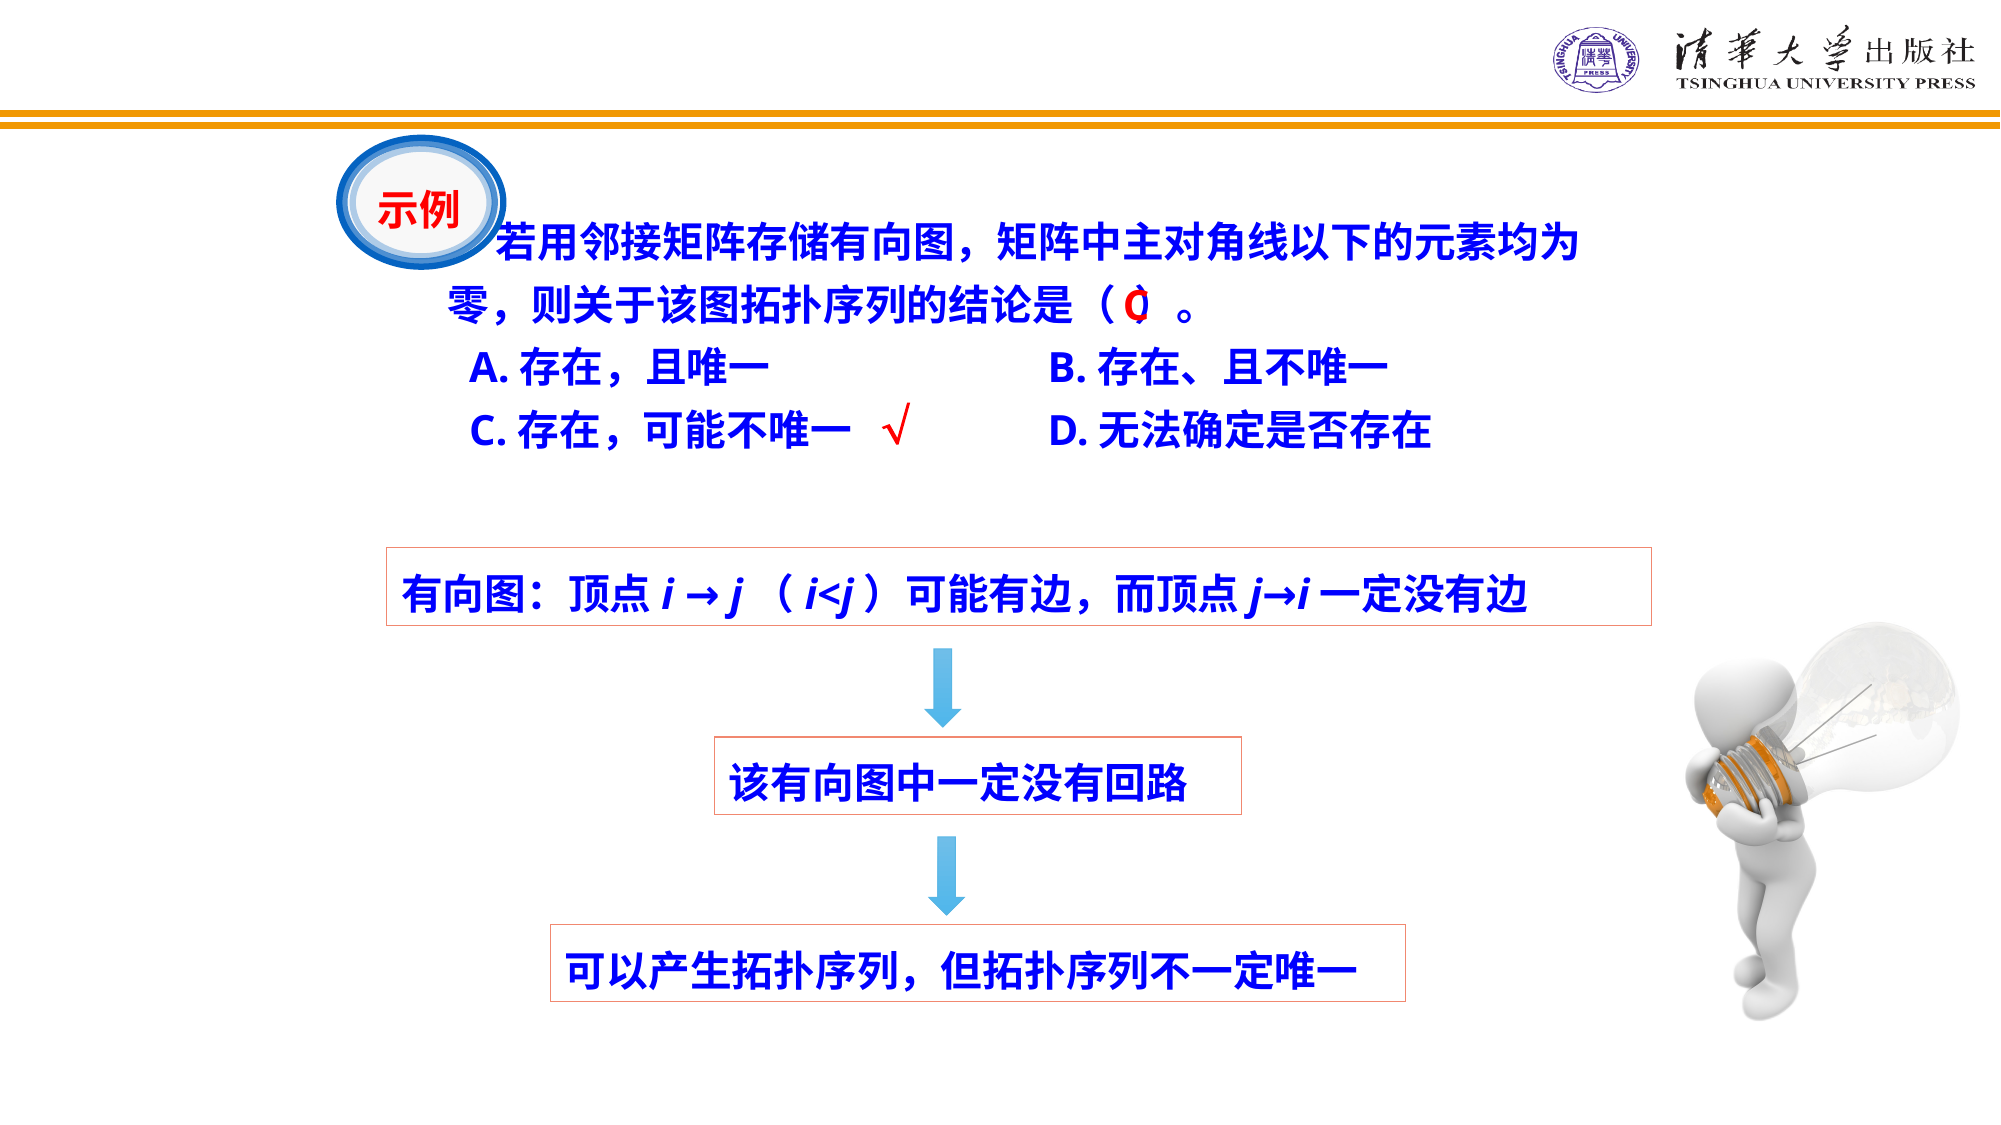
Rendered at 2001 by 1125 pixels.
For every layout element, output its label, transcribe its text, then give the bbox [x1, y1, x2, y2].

text_box  [866, 383, 926, 461]
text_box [550, 836, 1406, 1003]
picture [1531, 578, 2000, 1058]
picture [1504, 0, 2001, 144]
text_box 若用邻接矩阵存储有向图，矩阵中主对角线以下的元素均为零，则关于该图拓扑序列的结论是（ ）。 A.存在，且唯一 B.存在、且不唯一 C.存在，可能不唯一 D.无法确定是否存在 [432, 196, 1664, 461]
text_box 有向图：顶点i → j（i<j）可能有边，而顶点j→i一定没有边 [386, 547, 1652, 626]
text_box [339, 137, 504, 267]
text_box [714, 648, 1242, 816]
text_box C [1108, 266, 1165, 337]
